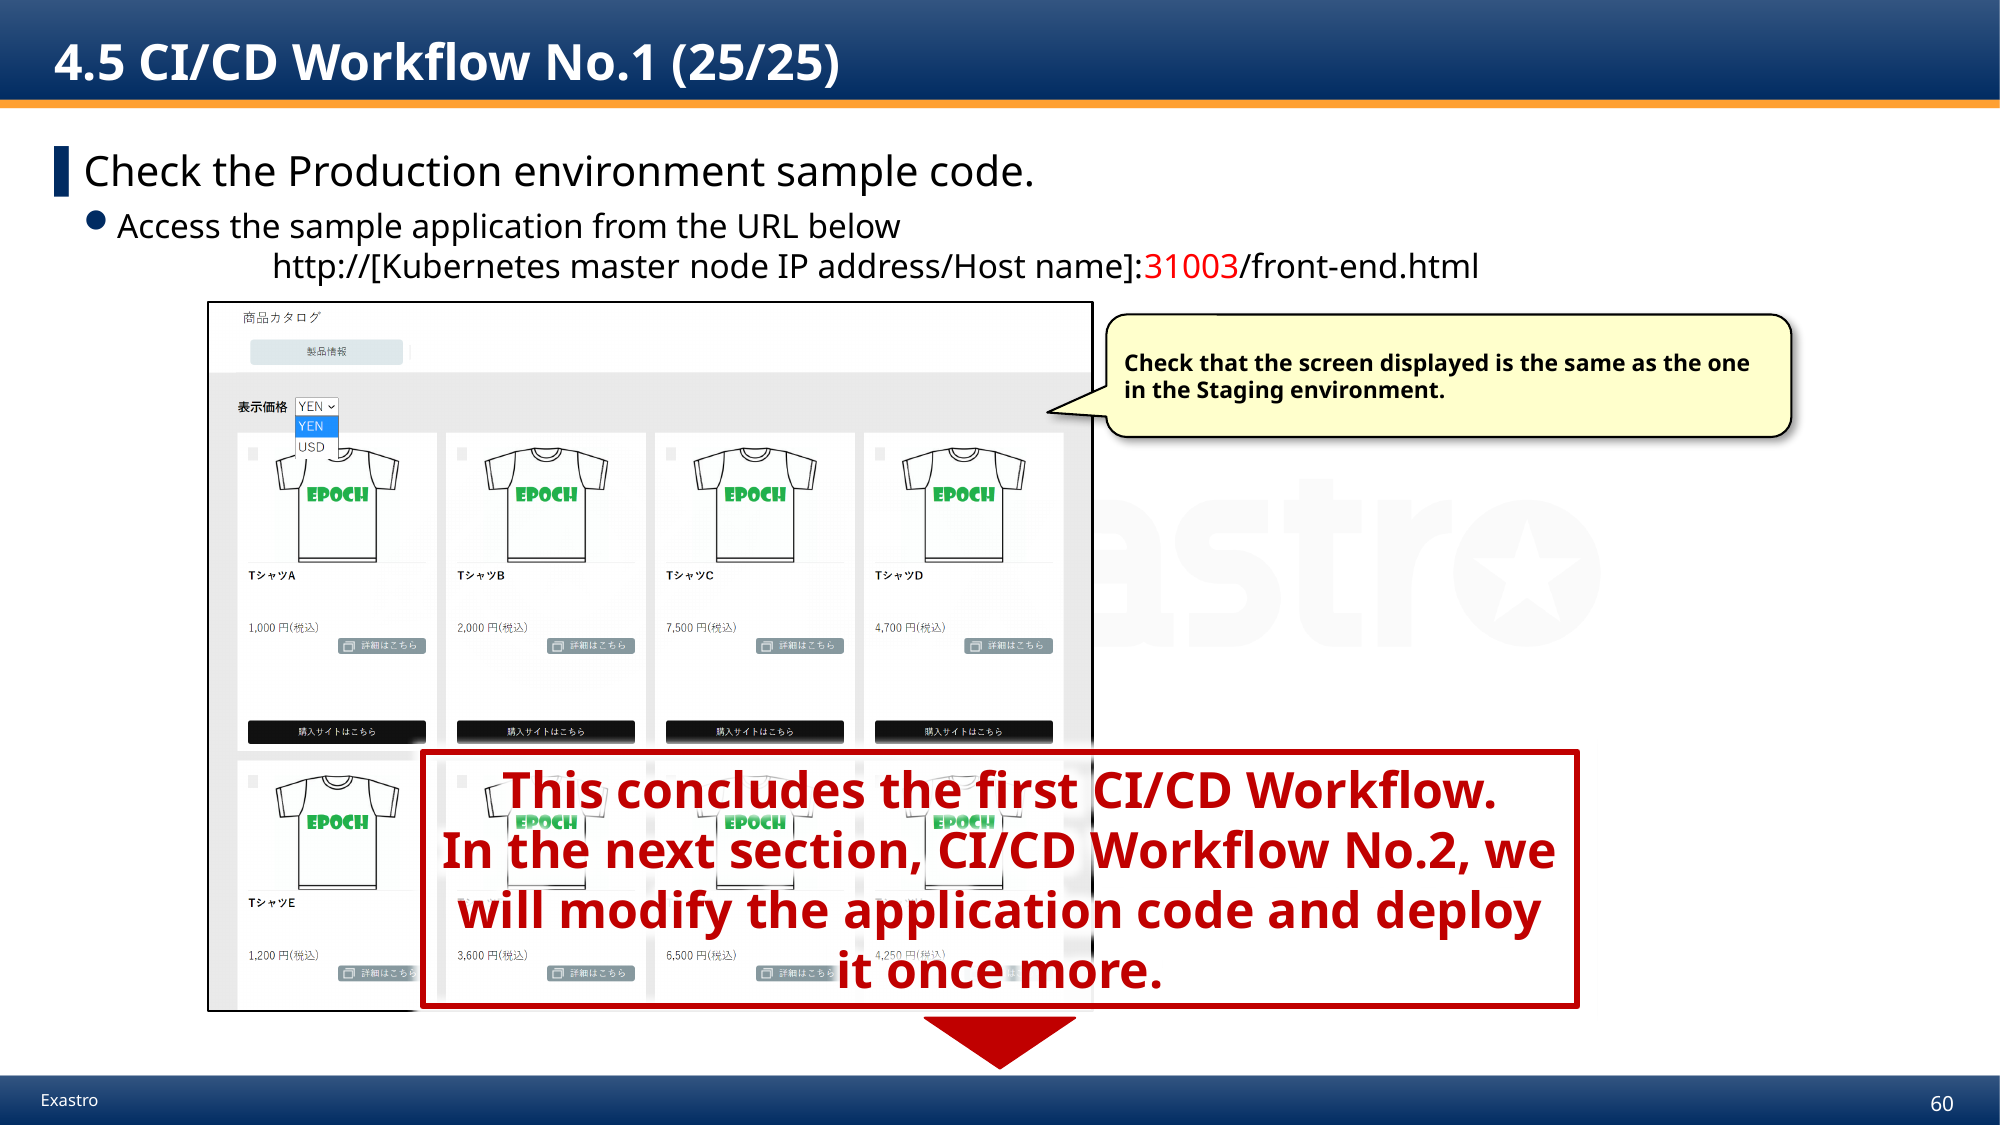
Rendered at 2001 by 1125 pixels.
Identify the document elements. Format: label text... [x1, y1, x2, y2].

list Commit and push the application code Take the modified application code and commit and push it. Run the following Git commands ※ If you are asked to authenticate yourself when you are running the git push command, input the necessary GitHub account information. [1068, 736, 1594, 1024]
picture [0, 0, 2000, 1125]
text_box [925, 1018, 1075, 1069]
list Check the Production environment sample code. Access the sample application from the URL below http://[Kubernetes master node IP address/Host name]:31003/front-end.html [39, 137, 1961, 1059]
title 4.5 CI/CD Workflow No.1 (25/25) [39, 18, 1961, 96]
text_box Check that the screen displayed is the same as the one in the Staging environment. [1097, 314, 1792, 438]
text_box This concludes the first CI/CD Workflow. In the next section, CI/CD Workflow No.2, we will modify the application code and deploy it once more. [1097, 751, 1578, 1007]
